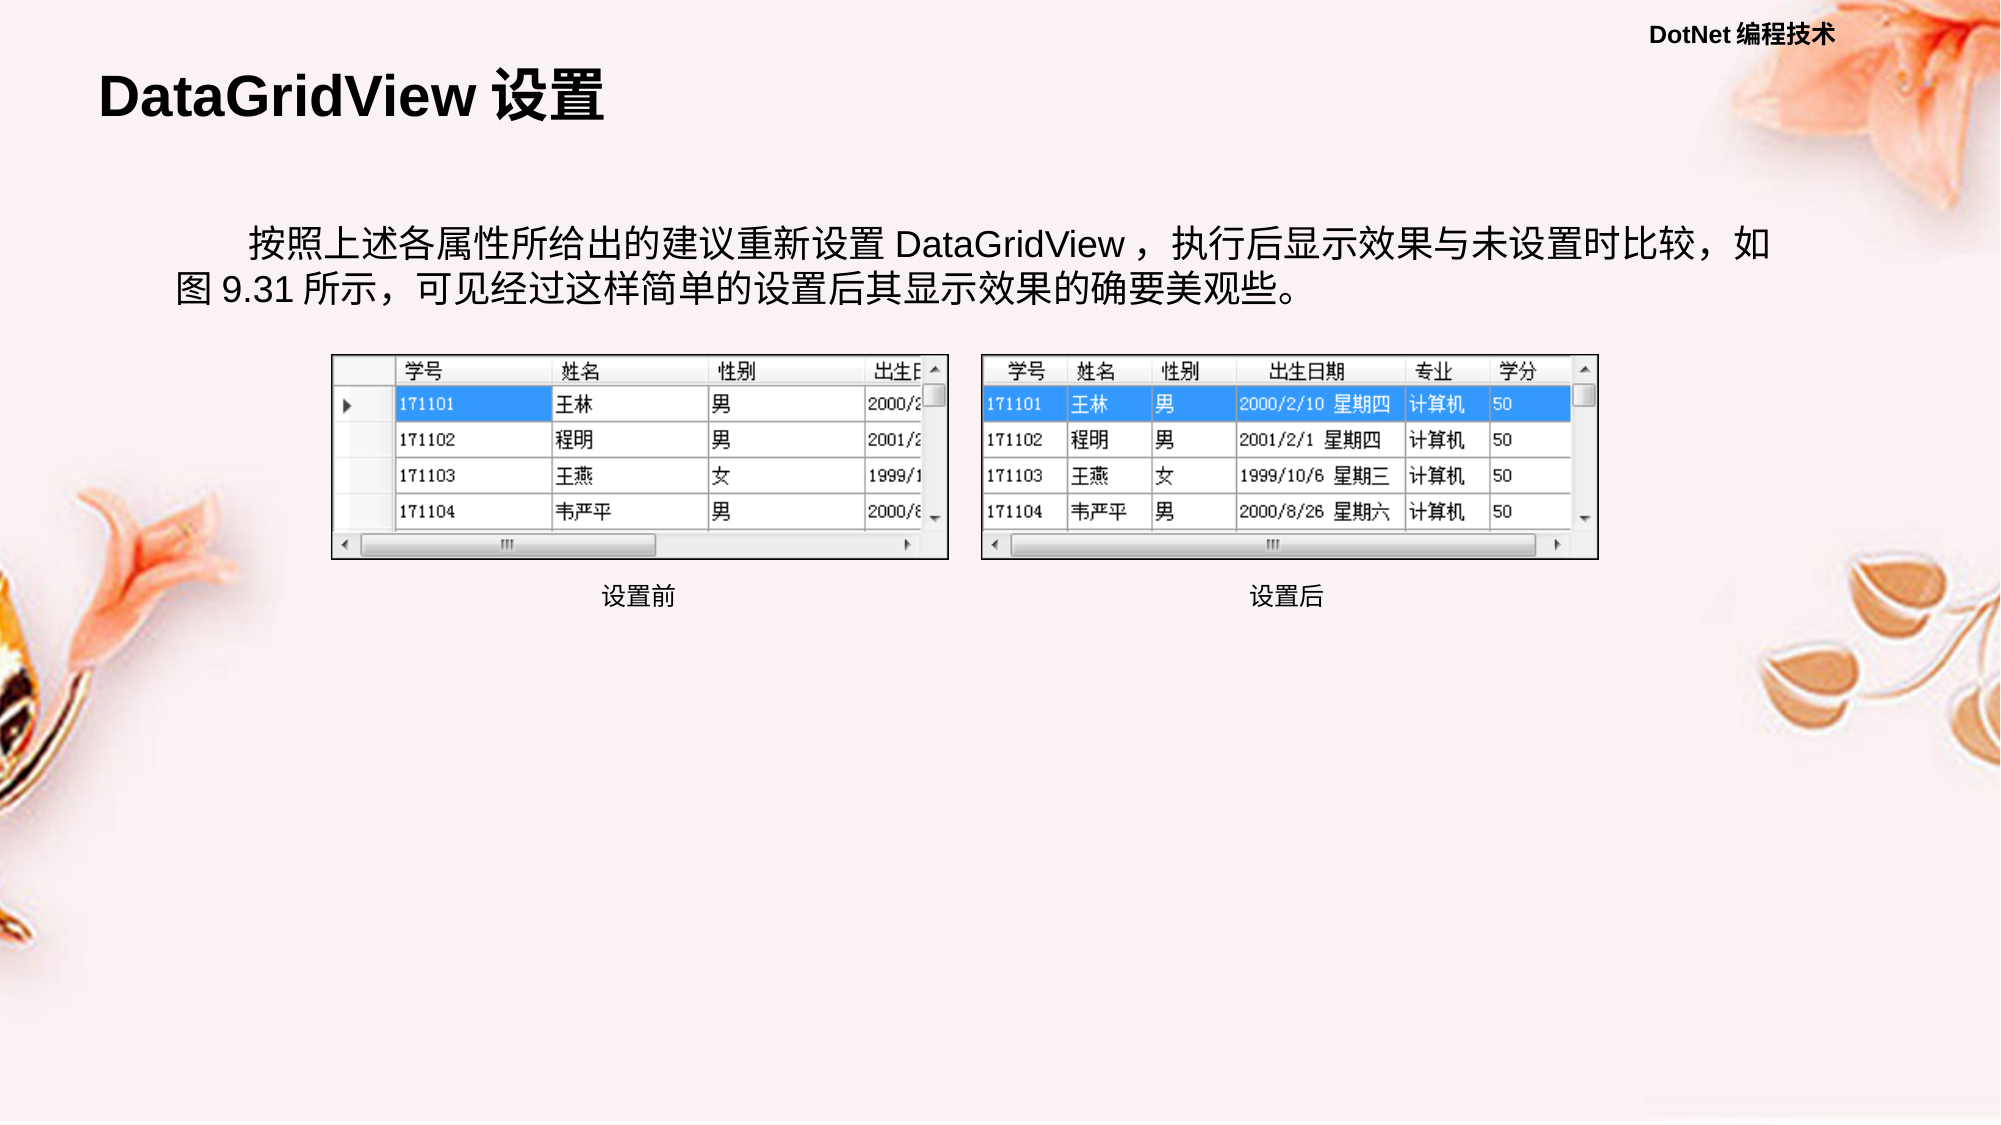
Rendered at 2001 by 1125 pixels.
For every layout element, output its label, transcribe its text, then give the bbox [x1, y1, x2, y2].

picture [0, 0, 2001, 1125]
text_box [326, 350, 1603, 623]
text_box DataGridView设置 [83, 58, 1846, 136]
text_box 按照上述各属性所给出的建议重新设置DataGridView，执行后显示效果与未设置时比较，如图9.31所示，可见经过这样简单的设置后其显示效果的确要美观些。 [160, 212, 1792, 318]
